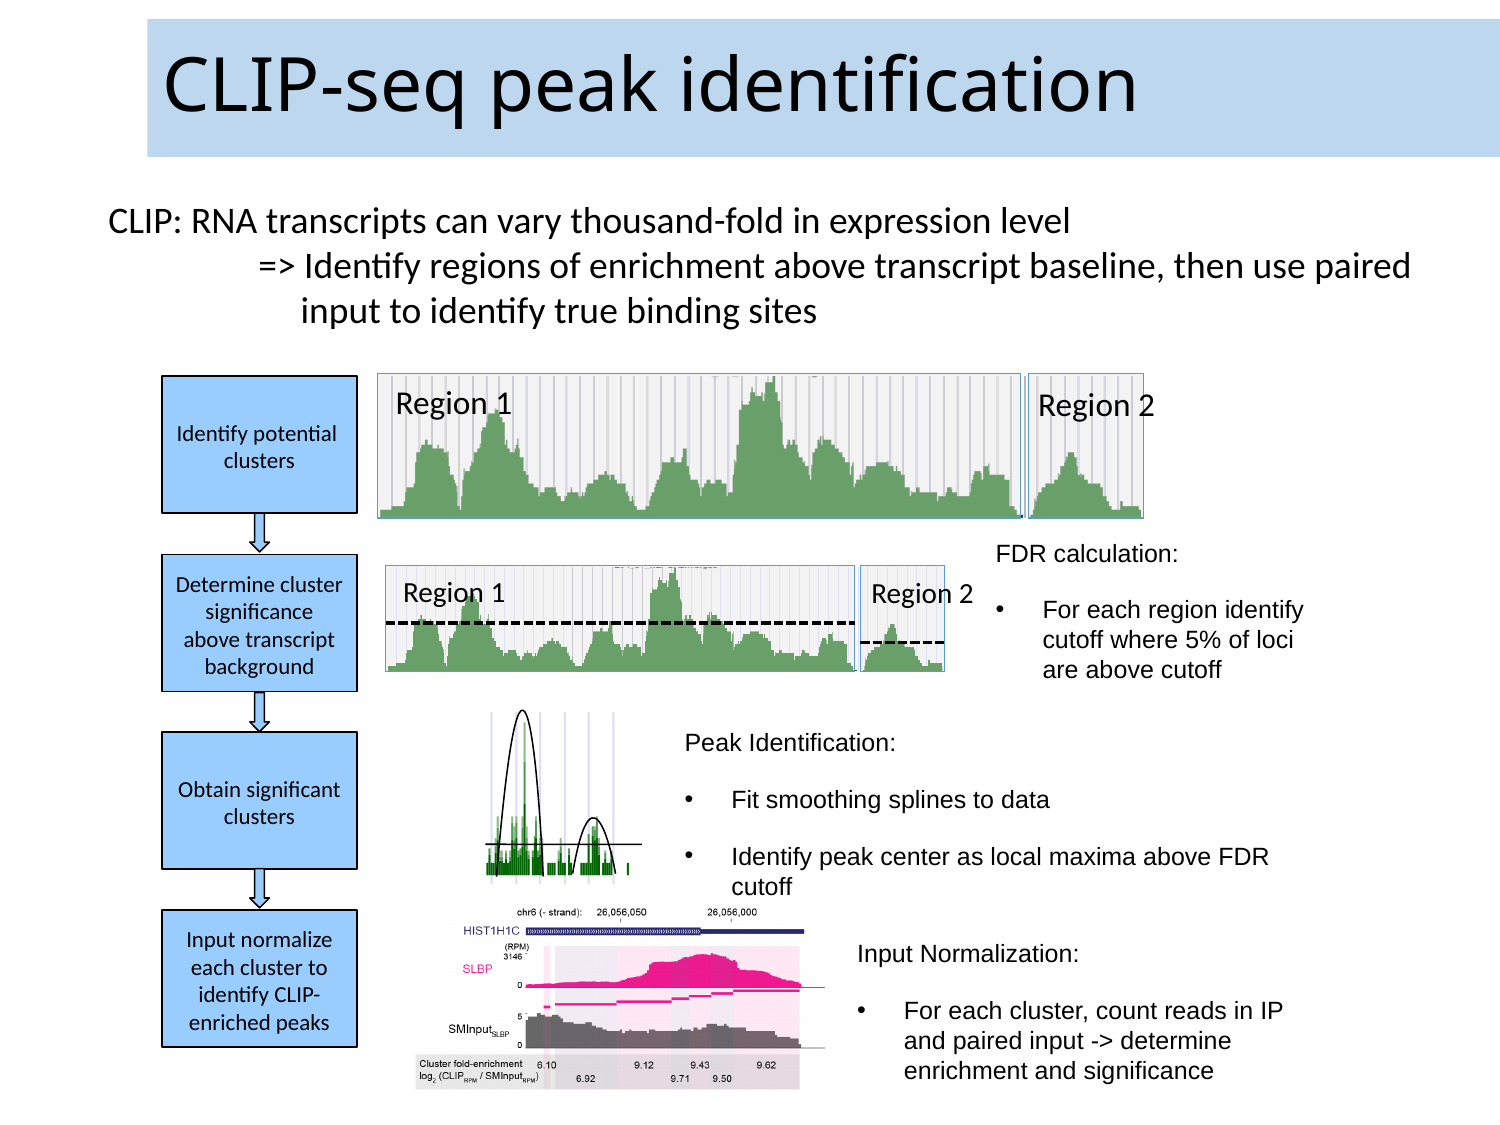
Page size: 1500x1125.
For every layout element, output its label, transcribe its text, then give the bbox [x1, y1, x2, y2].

title CLIP-seq peak identification [147, 18, 1500, 158]
text_box CLIP: RNA transcripts can vary thousand-fold in expression level => Identify regions of enrichment above transcript baseline, then use paired input to identify true binding sites [93, 188, 1435, 429]
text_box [161, 373, 1329, 1099]
